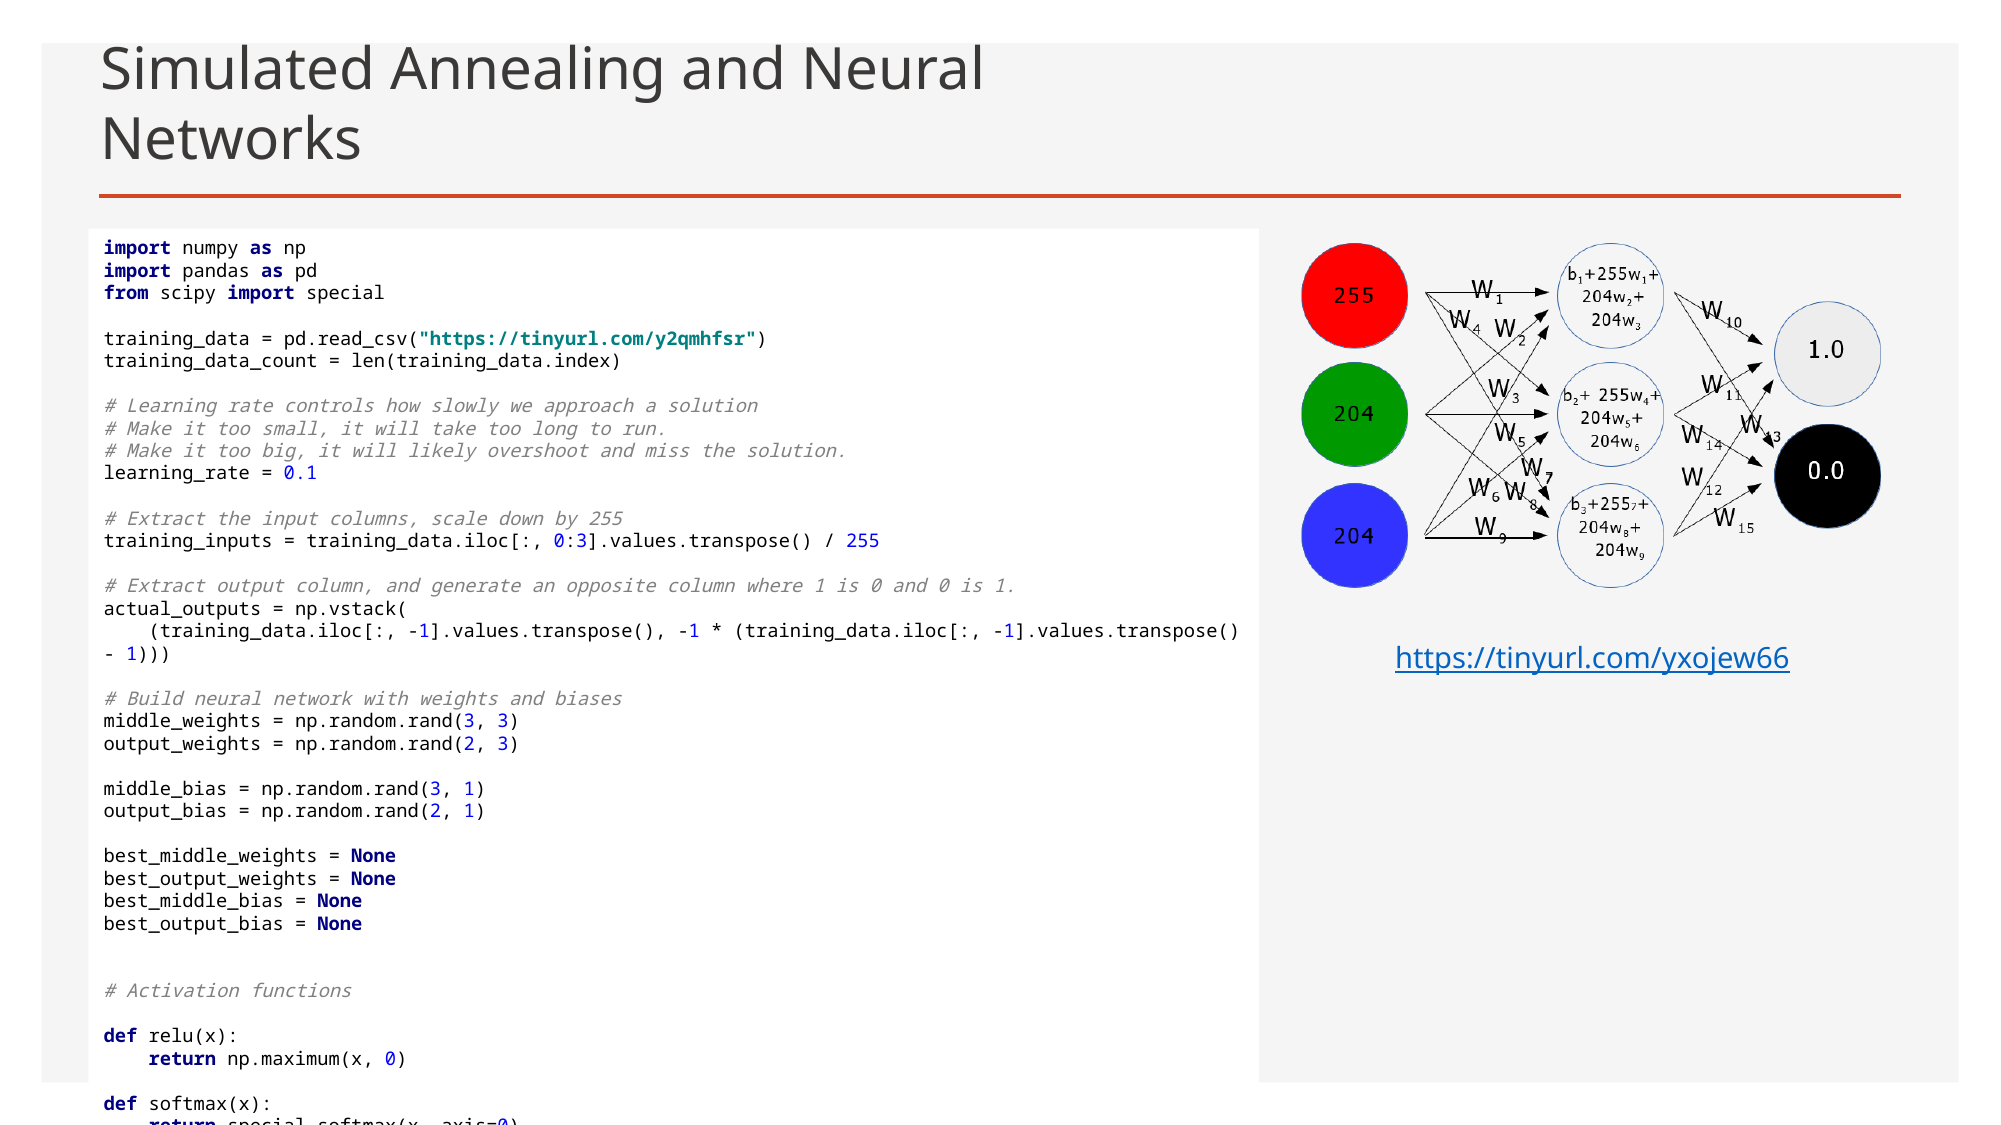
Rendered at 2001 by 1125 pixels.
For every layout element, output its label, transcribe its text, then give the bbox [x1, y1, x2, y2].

text_box import numpy as np import pandas as pd from scipy import special training_data = pd.read_csv("https://tinyurl.com/y2qmhfsr") training_data_count = len(training_data.index) # Learning rate controls how slowly we approach a solution # Make it too small, it will take too long to run. # Make it too big, it will likely overshoot and miss the solution. learning_rate = 0.1 # Extract the input columns, scale down by 255 training_inputs = training_data.iloc[:, 0:3].values.transpose() / 255 # Extract output column, and generate an opposite column where 1 is 0 and 0 is 1. actual_outputs = np.vstack( (training_data.iloc[:, -1].values.transpose(), -1 * (training_data.iloc[:, -1].values.transpose() - 1))) # Build neural network with weights and biases middle_weights = np.random.rand(3, 3) output_weights = np.random.rand(2, 3) middle_bias = np.random.rand(3, 1) output_bias = np.random.rand(2, 1) best_middle_weights = None best_output_weights = None best_middle_bias = None best_output_bias = None # Activation functions def relu(x): return np.maximum(x, 0) def softmax(x): return special.softmax(x, axis=0) def tanh(x): return np.tanh(x) best_loss = 10_000_000_000 # Execute training with simulated annealing # This is similar to hill-climbing except it occasionally allows inferior moves hoping to find a better solution # This is covered in depth in another online training "Intro to Mathematical Optimization" epochs = 1_000_000 temperature = 120.0 decrement = temperature / epochs new_loss = 1_000_000_000.0 for i in range(epochs): temperature -= decrement current_loss = new_loss # 20 hyper-parameters to randomly select from # Each parameter needs to be uniformly likely to be selected # So we will use some random number strategies to random_select = np.random.randint(0, 20) random_adjust = np.random.normal() * learning_rate random_row = 0 random_col = 0 # Randomly adjust middle layer weight if random_select < 9: random_row = np.random.randint(0, 3) random_col = np.random.randint(0, 3) if middle_weights[random_row, random_col] + random_adjust < -1.0: random_adjust = -1.0 - middle_weights[random_row, random_col] if middle_weights[random_row, random_col] + random_adjust > 1.0: random_adjust = 1.0 - middle_weights[random_row, random_col] middle_weights[random_row, random_col] += random_adjust # Randomly adjust outer layer weight elif random_select < 15: random_row = np.random.randint(0, 2) random_col = np.random.randint(0, 3) if output_weights[random_row, random_col] + random_adjust < -1.0: random_adjust = -1.0 - output_weights[random_row, random_col] if output_weights[random_row, random_col] + random_adjust > 1.0: random_adjust = 1.0 - output_weights[random_row, random_col] output_weights[random_row, random_col] += random_adjust # Randomly adjust middle layer bias elif random_select < 18: random_row = np.random.randint(3) random_col = 0 if middle_bias[random_row, random_col] + random_adjust < 0.0: random_adjust = 0.0 - middle_bias[random_row, random_col] if middle_bias[random_row, random_col] + random_adjust > 1.0: random_adjust = 1.0 - middle_bias[random_row, random_col] middle_bias[random_row, random_col] += random_adjust # Randomly adjust outer layer bias elif random_select < 20: random_row = np.random.randint(2) random_col = 0 if output_bias[random_row, random_col] + random_adjust < 0.0: random_adjust = 0.0 - output_bias[random_row, random_col] if output_bias[random_row, random_col] + random_adjust > 1.0: random_adjust = 1.0 - output_bias[random_row, random_col] output_bias[random_row, random_col] += random_adjust # Calculate outputs with the given weights, biases, and activation functions for all three layers training_outputs = softmax(output_bias + output_weights.dot(tanh(middle_bias + middle_weights.dot(training_inputs)))) # Calculate the mean squared loss new_loss = np.sum((actual_outputs - training_outputs) ** 2) / training_data_count # If the loss improves, keep the random adjustment. Otherwise revert. if new_loss < best_loss: best_loss = new_loss print("TEMP {0}, LOSS {1}->{2}".format(temperature,current_loss,new_loss)) current_loss = new_loss # Save solution best_middle_weights = middle_weights.copy() best_output_weights = output_weights.copy() best_middle_bias = middle_bias.copy() best_output_bias = output_bias.copy() elif new_loss < current_loss: current_loss = new_loss # Do a weighted coin flip based on temperature to determine whether to accept inferior move elif np.random.uniform(0, 1) <= np.exp((-(new_loss - current_loss)) / temperature): current_loss = new_loss #print("{0}<-{1}".format(new_loss,current_loss)) # Undo the random adjust if loss hasn't improved or coin flip fails elif random_select < 9: middle_weights[random_row, random_col] -= random_adjust elif random_select < 15: output_weights[random_row, random_col] -= random_adjust elif random_select < 18: middle_bias[random_row, random_col] -= random_adjust elif random_select < 20: output_bias[random_row, random_col] -= random_adjust # Set best solution middle_weights = best_middle_weights output_weights = best_output_weights middle_bias = best_middle_bias output_bias = best_output_bias # Interact and test with new colors def predict_probability(r, g, b): input_colors = np.array([r, g, b]).transpose() / 255 output = softmax(output_bias + output_weights.dot(tanh(middle_bias + middle_weights.dot(input_colors)))) return output def predict_font_shade(r, g, b): output_values = predict_probability(r, g, b) if output_values[0, 0] > output_values[1, 0]: return "DARK" else: return "LIGHT" while True: n = input("Predict light or dark font. Input values R,G,B: ") (r, g, b) = n.split(",") print(predict_font_shade(int(r), int(g), int(b))) [88, 228, 1259, 1125]
text_box https://tinyurl.com/yxojew66 [1380, 631, 1805, 722]
title Simulated Annealing and Neural Networks [85, 73, 1214, 179]
picture [1294, 230, 1891, 597]
